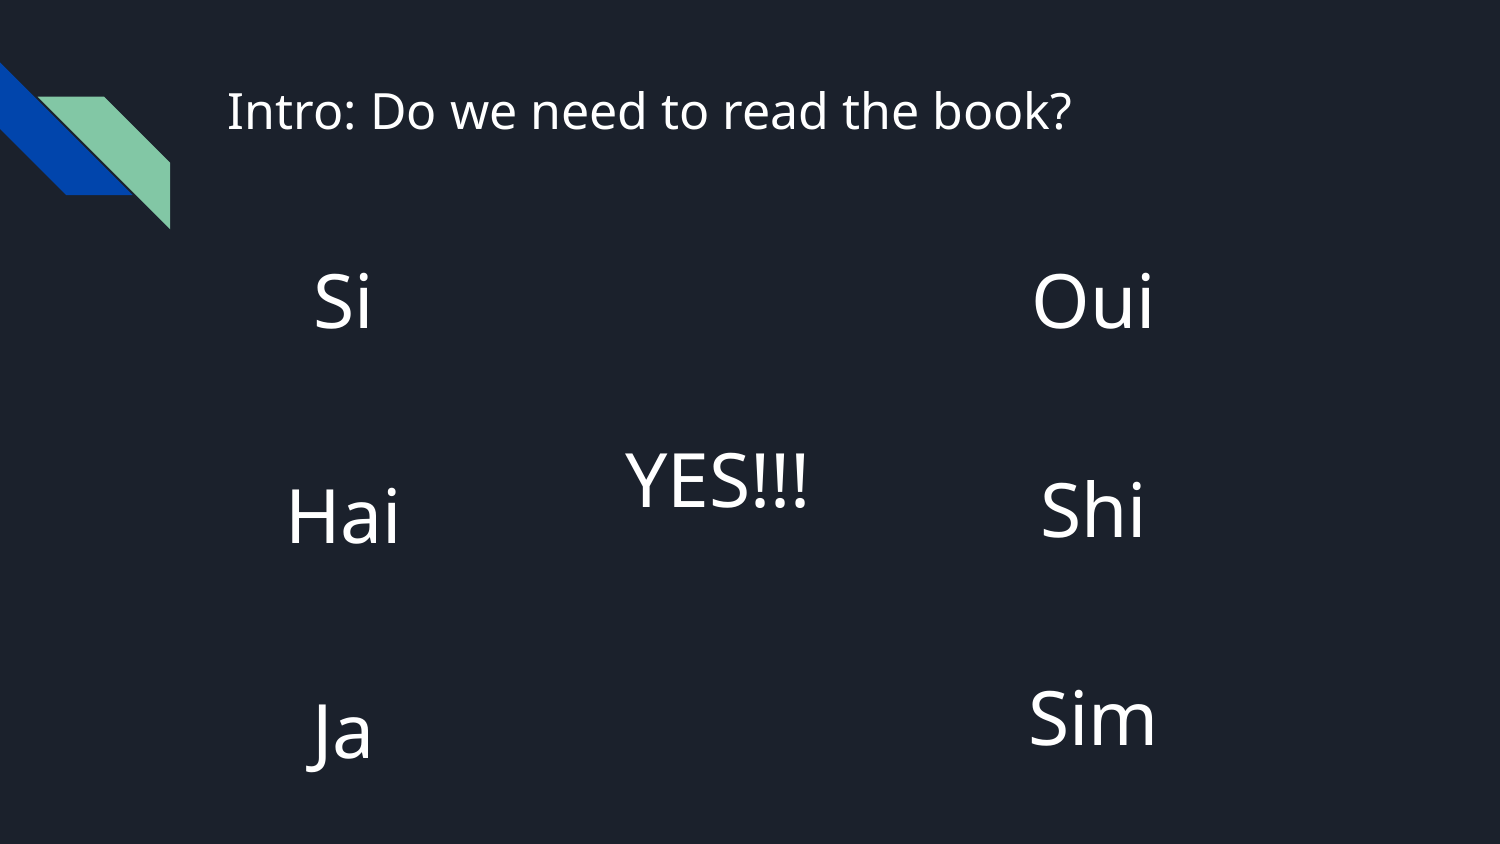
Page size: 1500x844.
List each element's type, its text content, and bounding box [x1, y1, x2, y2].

list YES!!! [557, 403, 880, 496]
list Hai [182, 439, 505, 532]
list Ja [182, 654, 505, 747]
list Si [182, 224, 505, 317]
list Sim [932, 642, 1255, 735]
list Shi [932, 433, 1255, 526]
list Oui [932, 224, 1255, 317]
title Intro: Do we need to read the book? [212, 64, 1368, 215]
